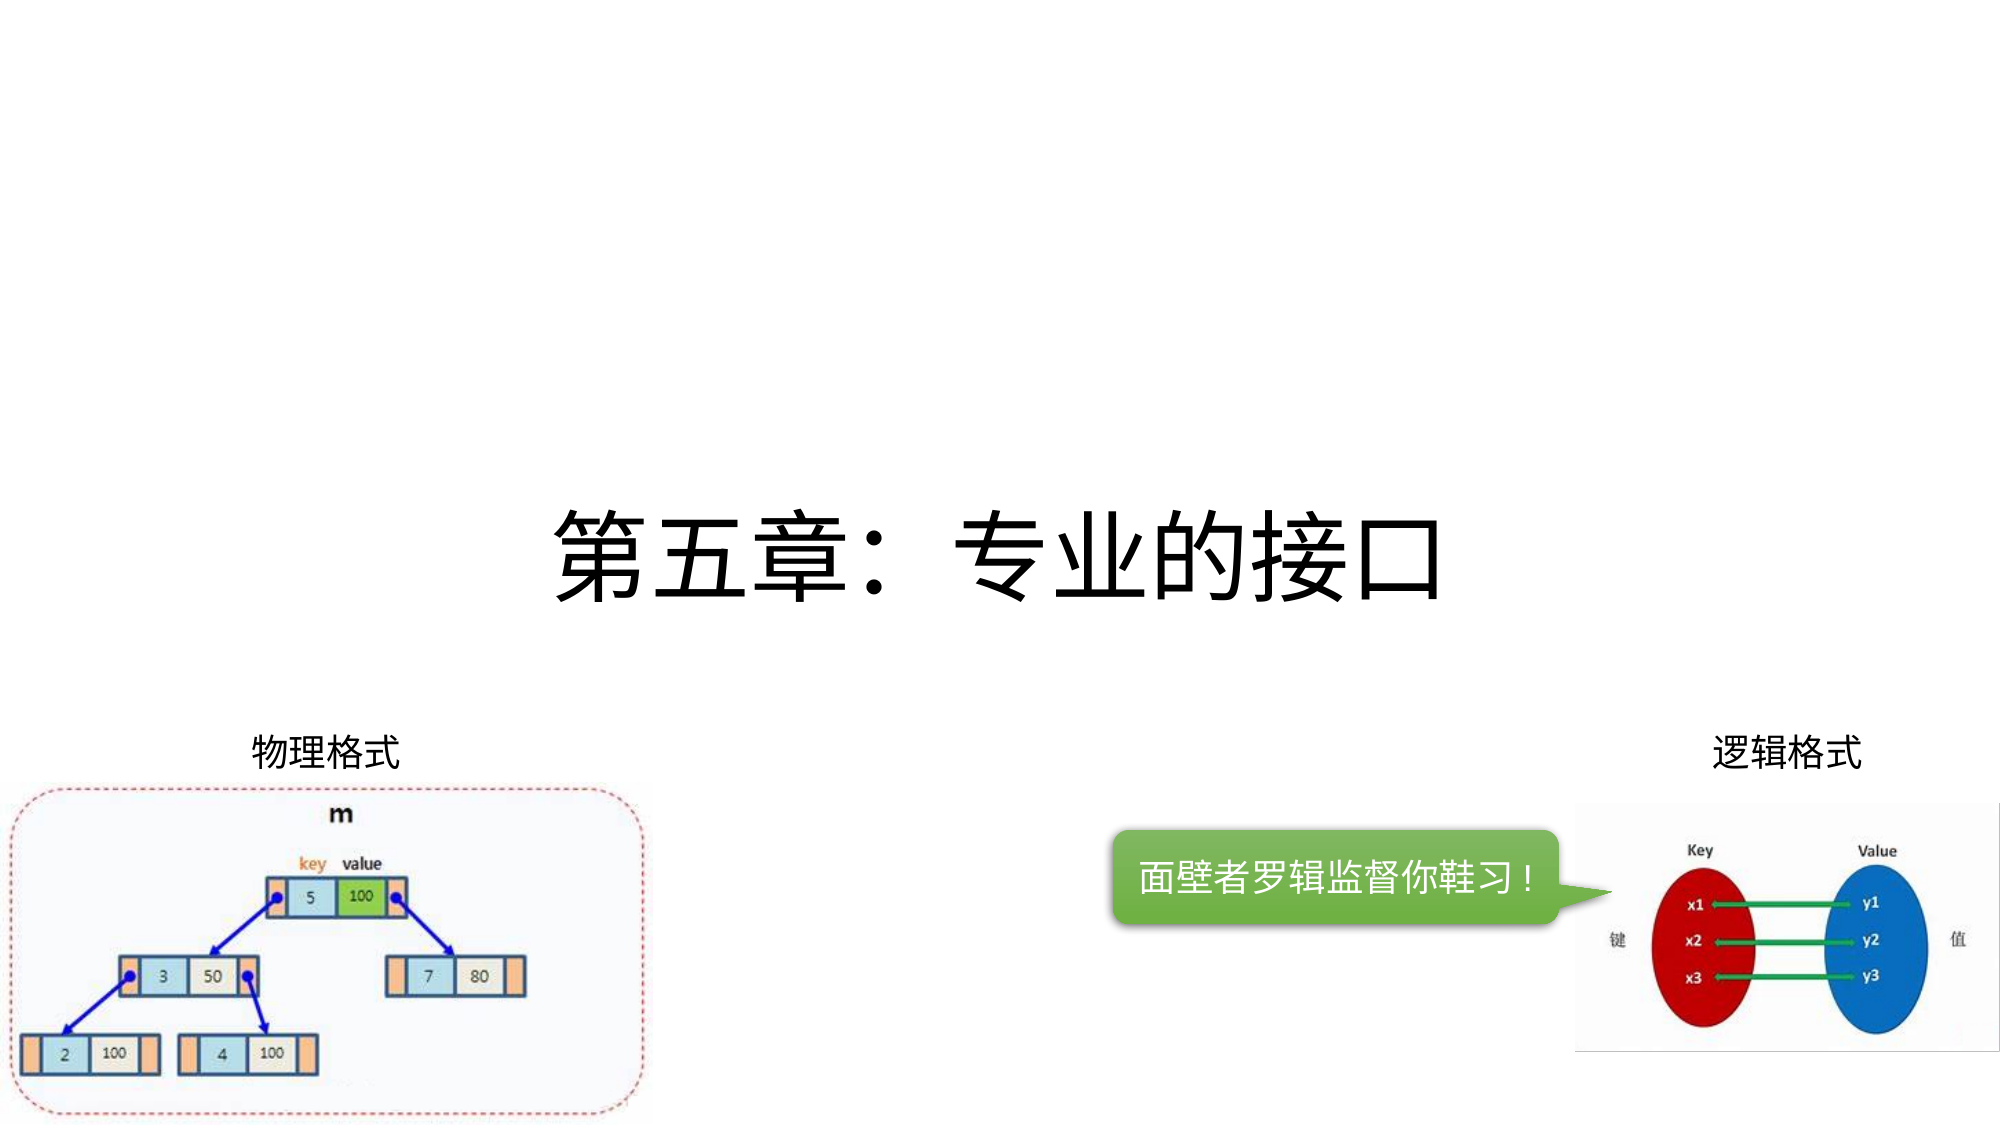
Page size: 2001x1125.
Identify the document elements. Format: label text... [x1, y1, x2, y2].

text_box 物理格式 [236, 721, 416, 782]
text_box 逻辑格式 [1698, 721, 1878, 782]
picture [0, 782, 653, 1125]
title 第五章：专业的接口 [137, 453, 1863, 672]
picture [1575, 803, 2000, 1053]
text_box 面壁者罗辑监督你鞋习! [1113, 829, 1575, 924]
